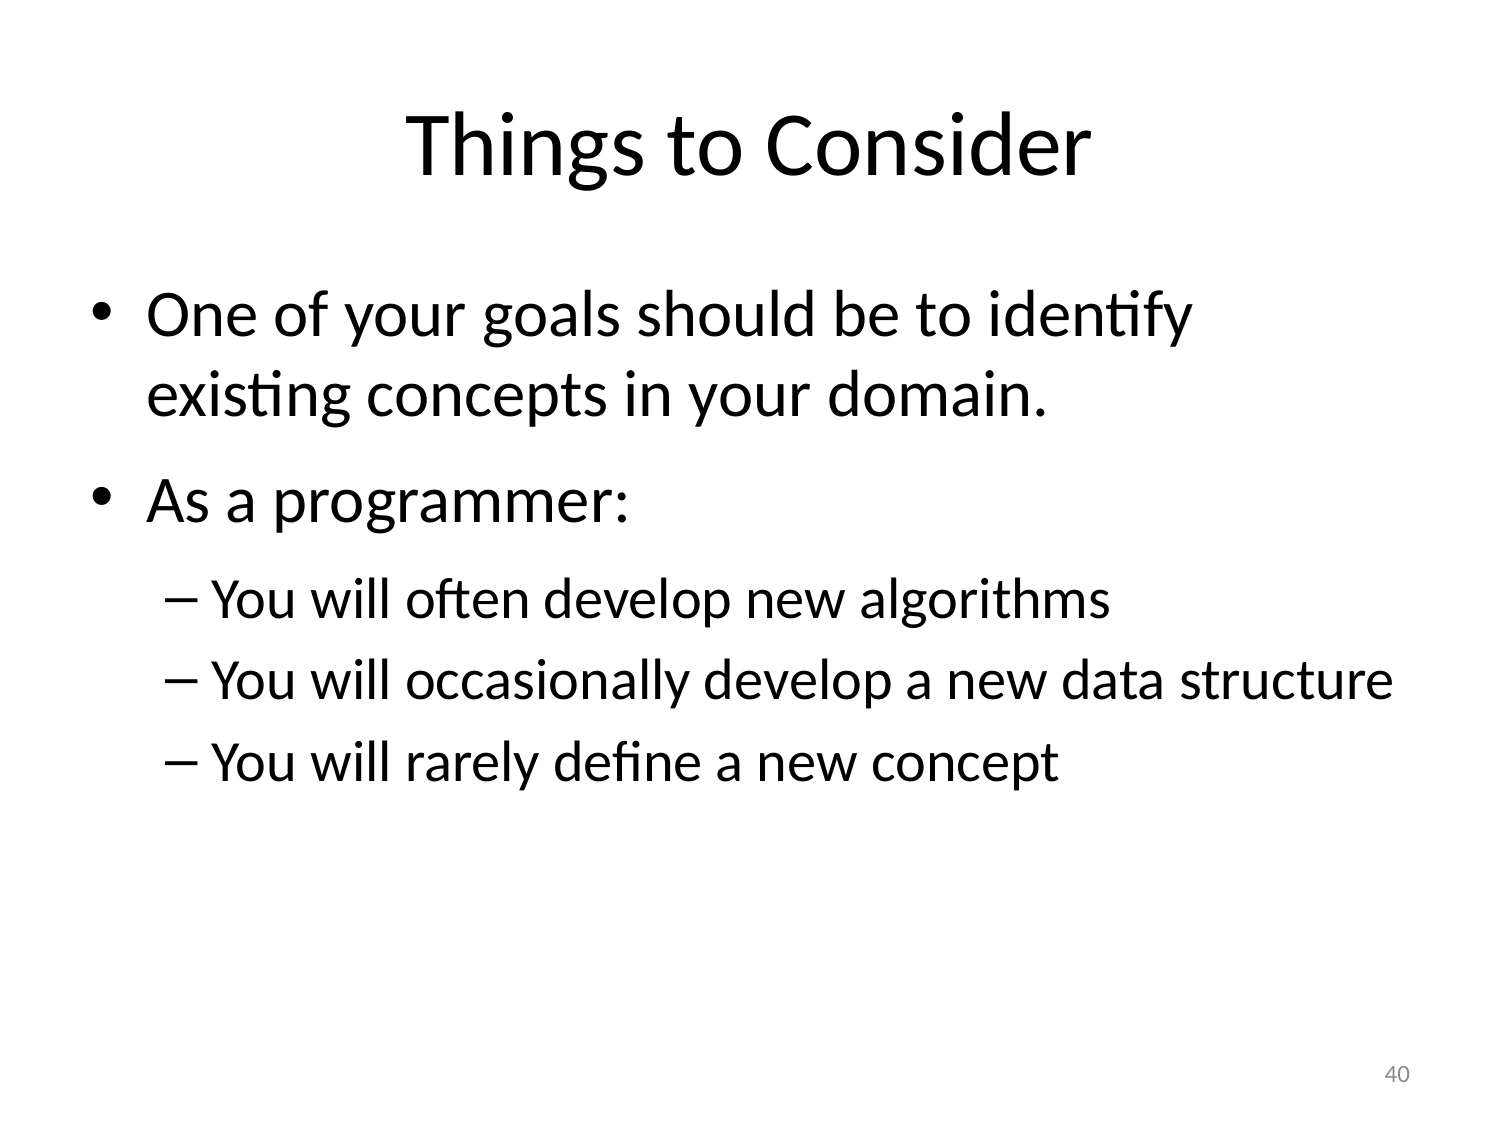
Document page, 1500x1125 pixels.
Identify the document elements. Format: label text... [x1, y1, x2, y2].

slide_number 40 [1074, 1042, 1425, 1103]
title Things to Consider [75, 45, 1425, 233]
list One of your goals should be to identify existing concepts in your domain. As a programmer: You will often develop new algorithms You will occasionally develop a new data structure You will rarely define a new concept [75, 262, 1425, 1005]
